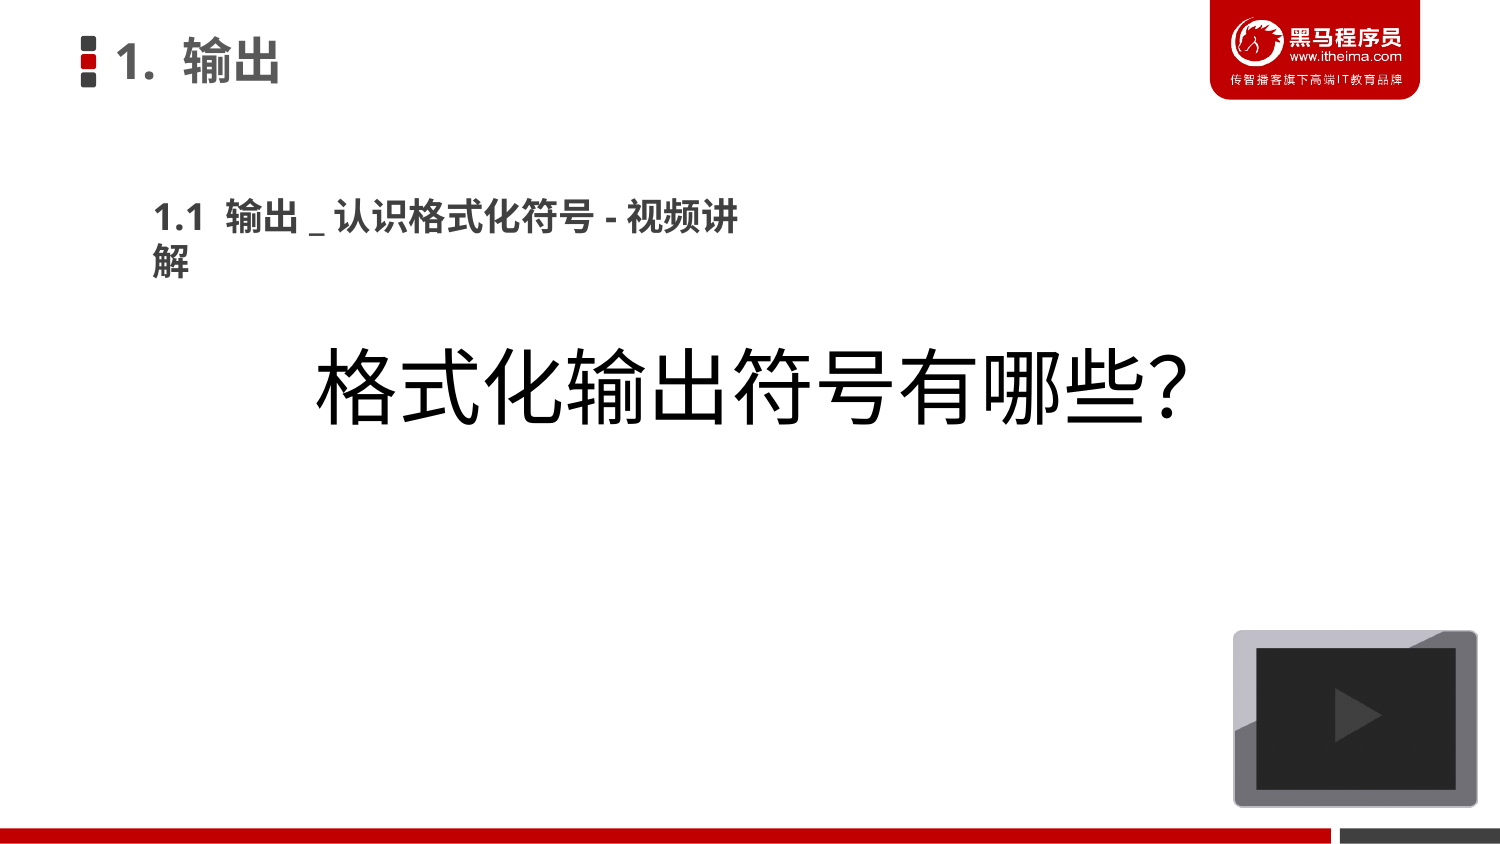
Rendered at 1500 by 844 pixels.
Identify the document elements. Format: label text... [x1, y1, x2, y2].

picture [1232, 630, 1478, 809]
text_box 1. 输出 [103, 0, 987, 130]
text_box 1.1 输出_认识格式化符号-视频讲解 [137, 185, 769, 291]
picture [1212, 8, 1421, 94]
text_box 格式化输出符号有哪些？ [242, 327, 1304, 443]
